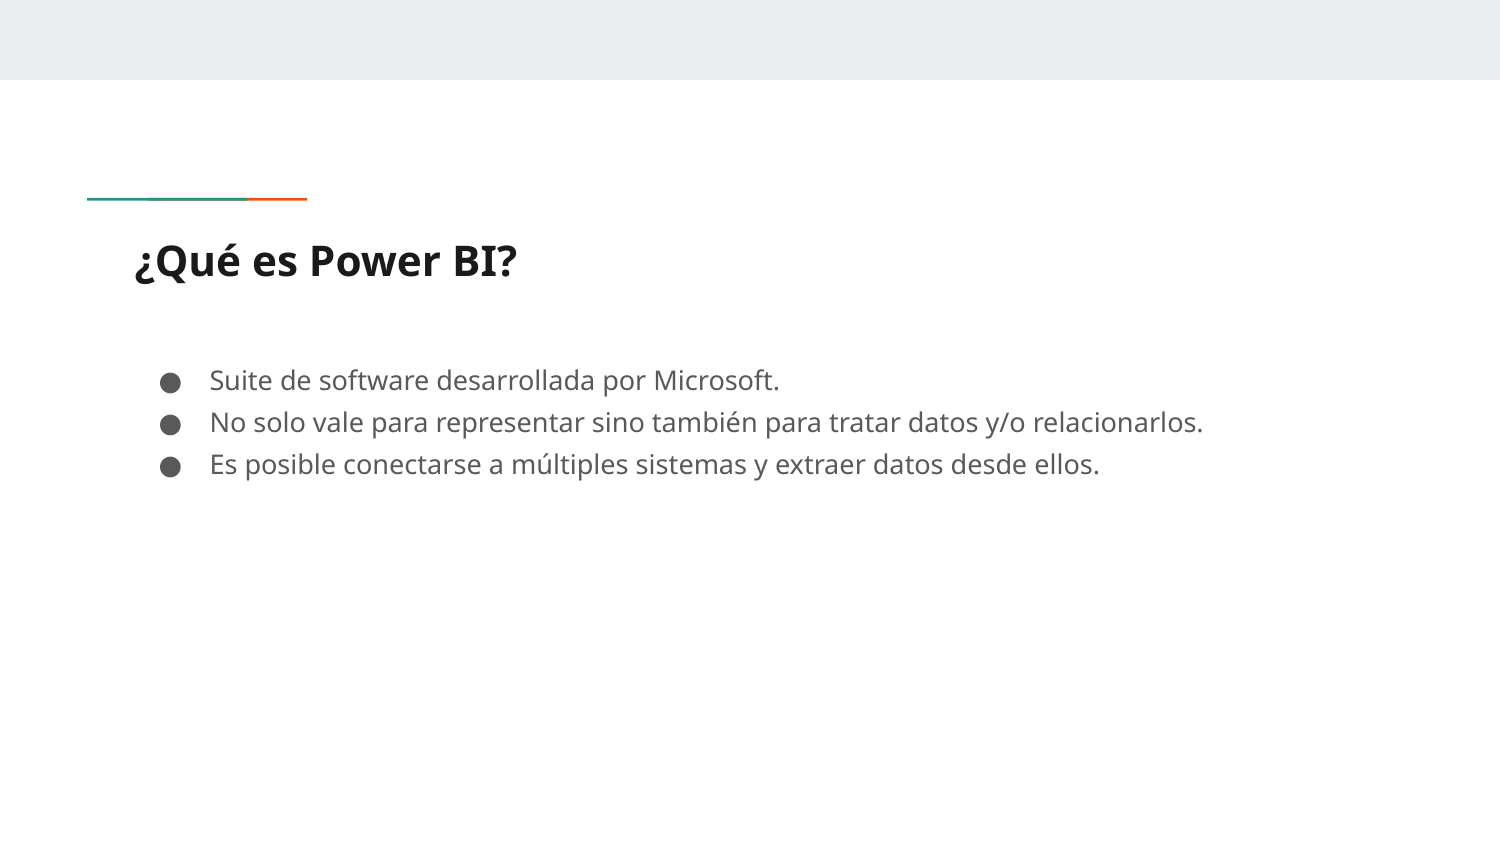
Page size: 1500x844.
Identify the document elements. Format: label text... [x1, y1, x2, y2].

title ¿Qué es Power BI? [119, 216, 1381, 305]
list Suite de software desarrollada por Microsoft. No solo vale para representar sino también para tratar datos y/o relacionarlos. Es posible conectarse a múltiples sistemas y extraer datos desde ellos. [119, 341, 1381, 712]
